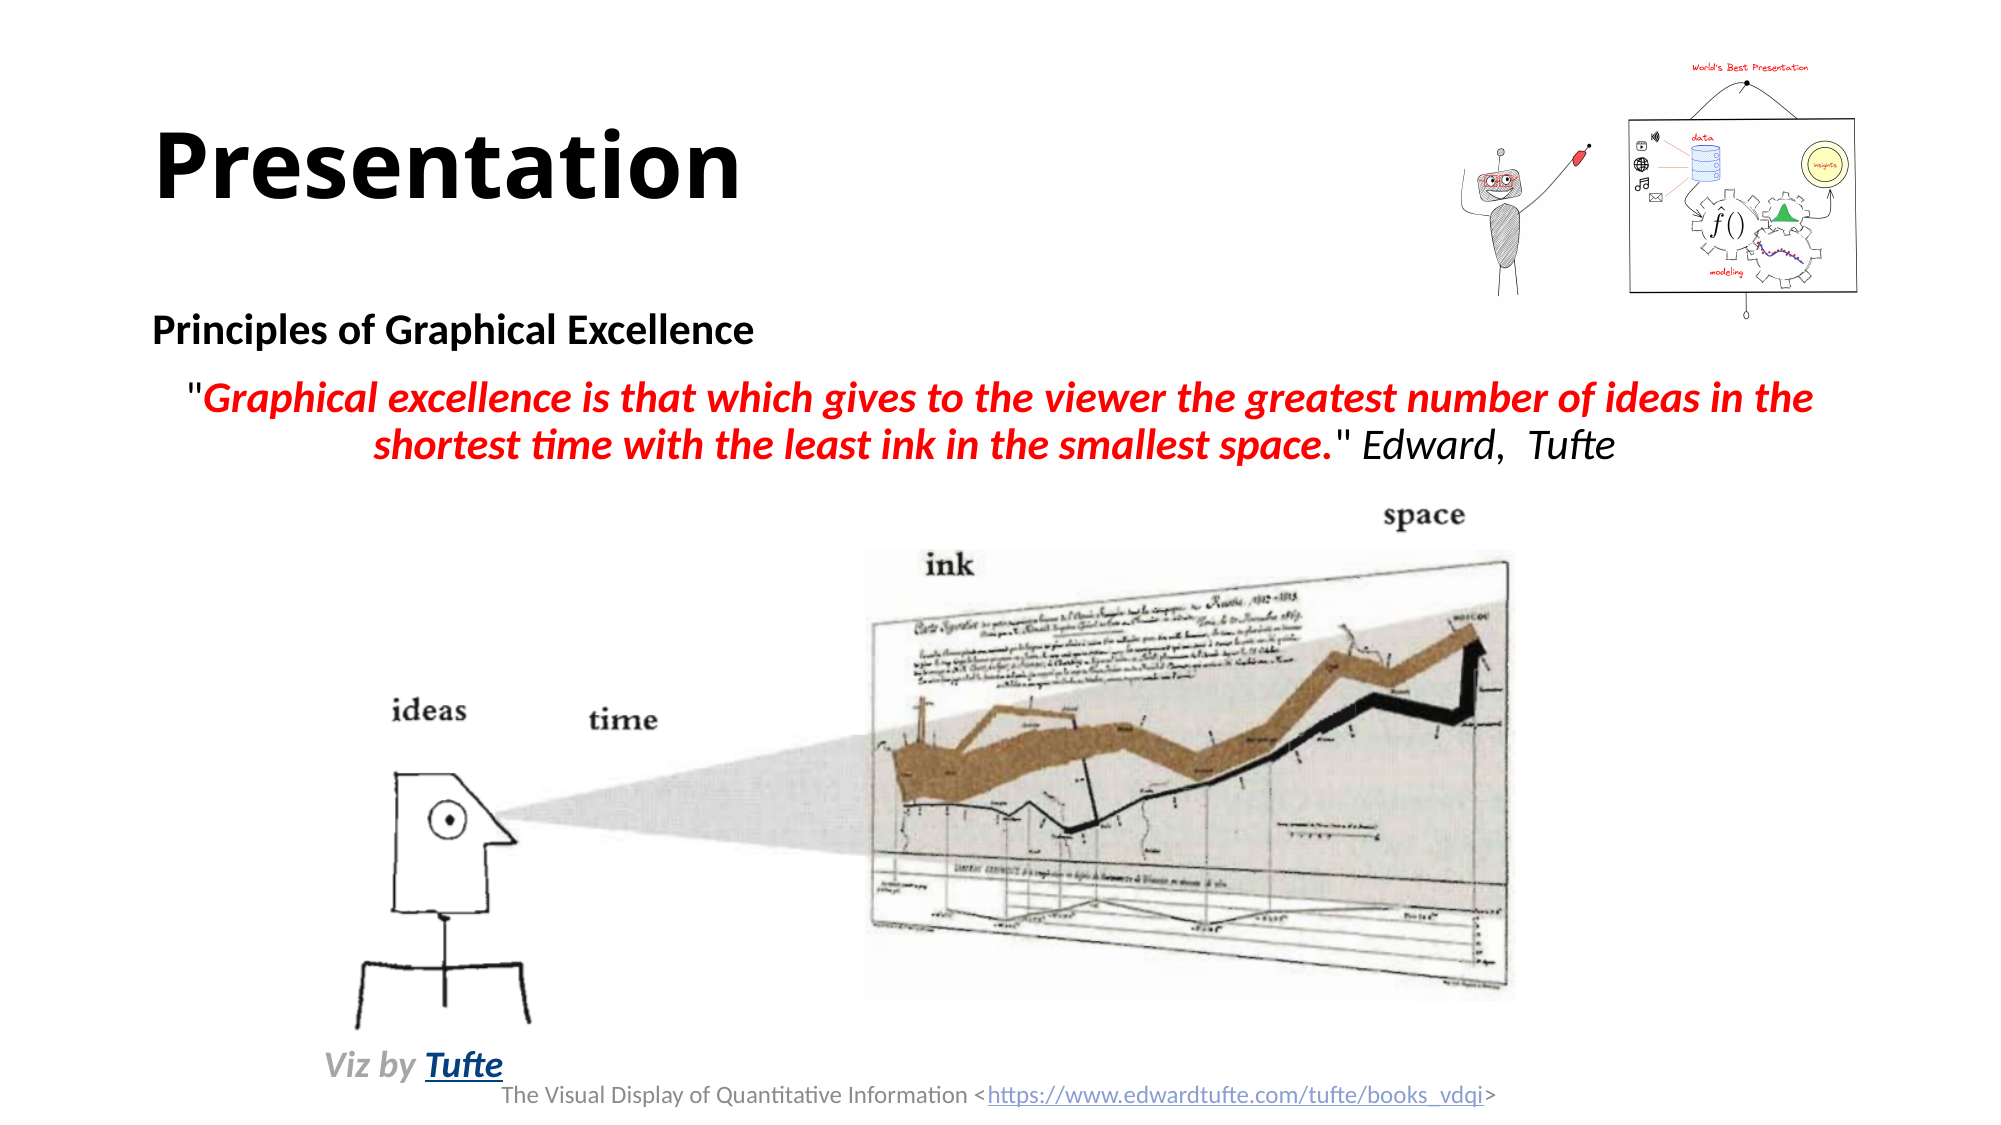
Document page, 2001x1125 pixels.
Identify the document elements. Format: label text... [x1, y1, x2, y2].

picture [341, 488, 1534, 1051]
picture [1458, 59, 1860, 322]
list Principles of Graphical Excellence "Graphical excellence is that which gives to the viewer the greatest number of ideas in the shortest time with the least ink in the smallest space." Edward, Tufte [137, 299, 1863, 1014]
title Presentation [137, 59, 1458, 278]
text_box Viz by Tufte [309, 1032, 759, 1093]
footer The Visual Display of Quantitative Information <https://www.edwardtufte.com/tufte/books_vdqi> [10, 1062, 1988, 1124]
